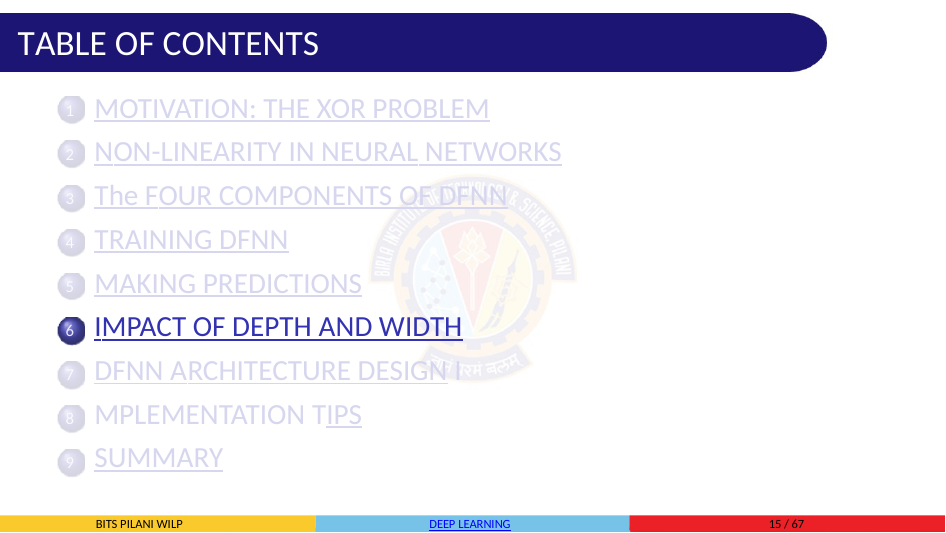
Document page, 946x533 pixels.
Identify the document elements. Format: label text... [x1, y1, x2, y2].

title Table of Contents [15, 17, 886, 110]
picture [0, 13, 945, 515]
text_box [0, 515, 946, 531]
text_box Motivation: The XOR Problem Non-Linearity in Neural Networks The Four Components of DFNN Training DFNN Making Predictions Impact of Depth and Width DFNN Architecture Design Implementation Tips Summary [92, 78, 641, 474]
